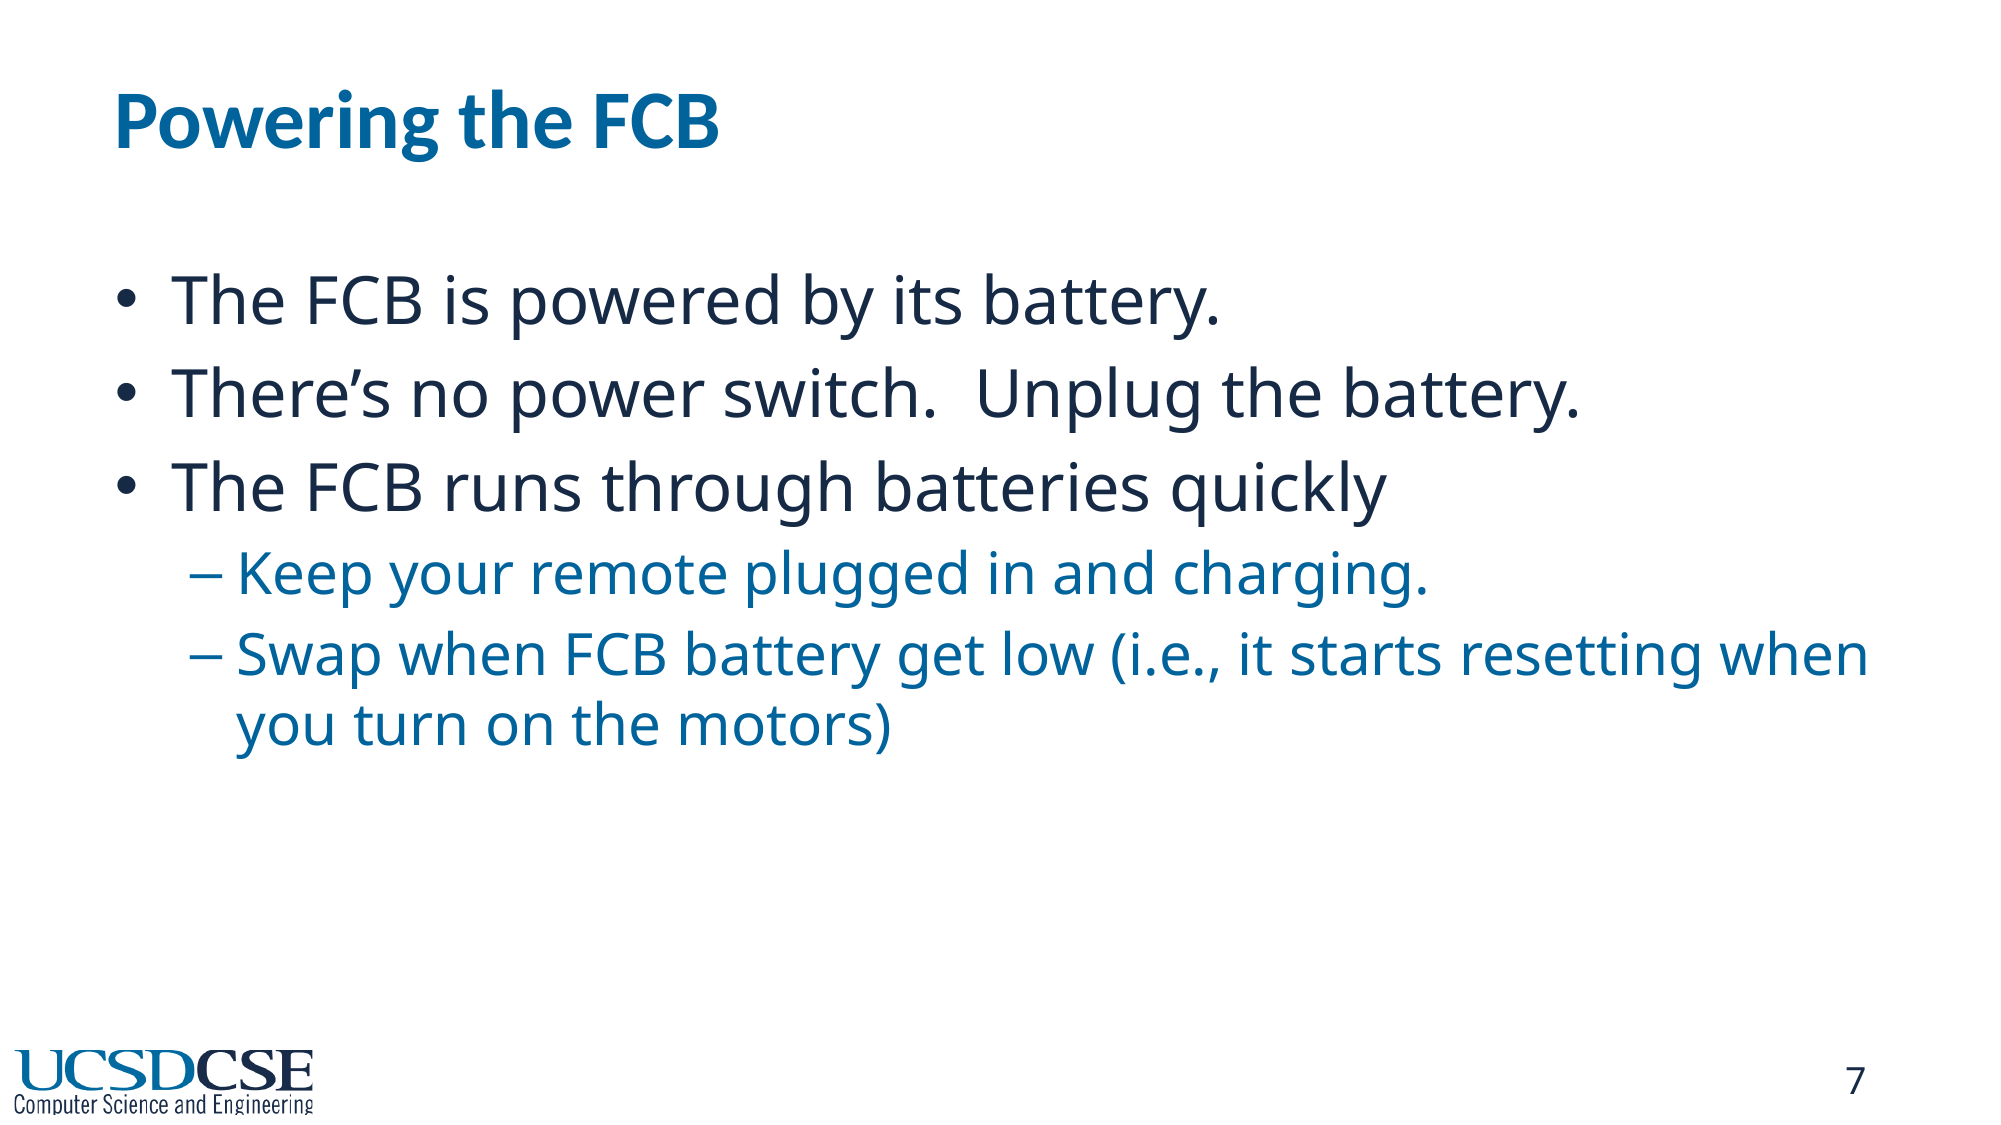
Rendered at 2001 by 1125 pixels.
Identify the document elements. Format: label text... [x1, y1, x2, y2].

title Powering the FCB [99, 9, 1900, 222]
list The FCB is powered by its battery. There’s no power switch. Unplug the battery. The FCB runs through batteries quickly Keep your remote plugged in and charging. Swap when FCB battery get low (i.e., it starts resetting when you turn on the motors) [99, 249, 1900, 1005]
